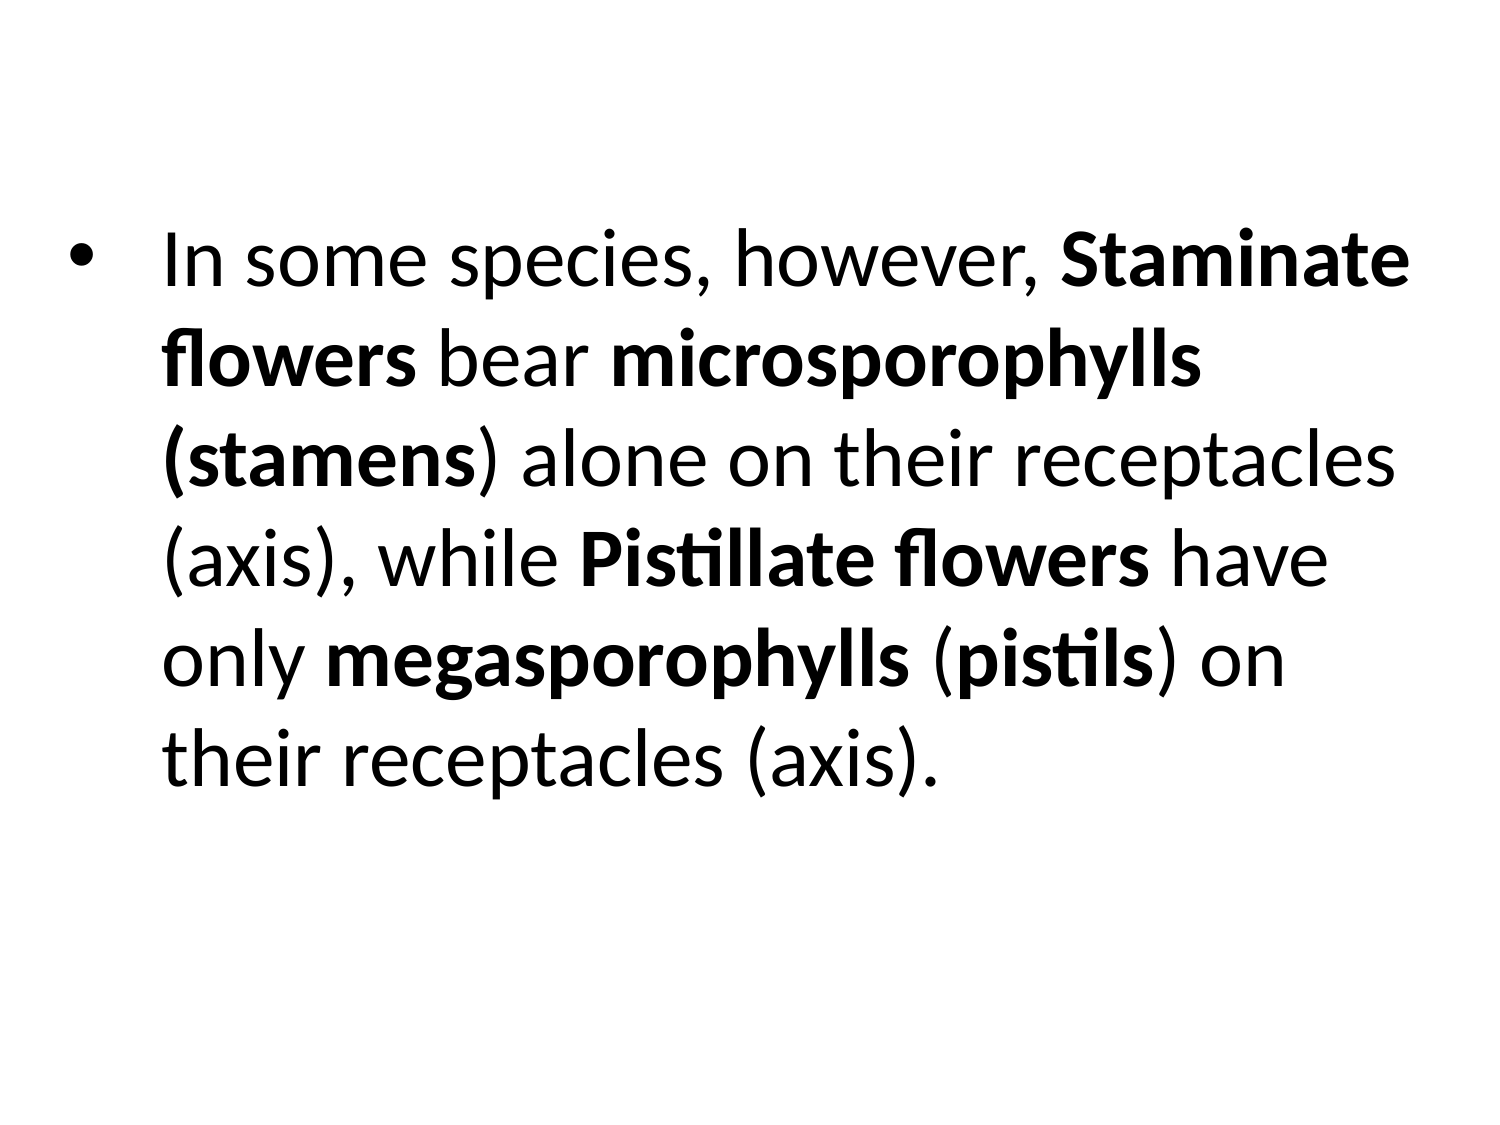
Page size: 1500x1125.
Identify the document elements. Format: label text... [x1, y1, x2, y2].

text_box In some species, however, Staminate flowers bear microsporophylls (stamens) alone on their receptacles (axis), while Pistillate flowers have only megasporophylls (pistils) on their receptacles (axis). [53, 196, 1459, 811]
